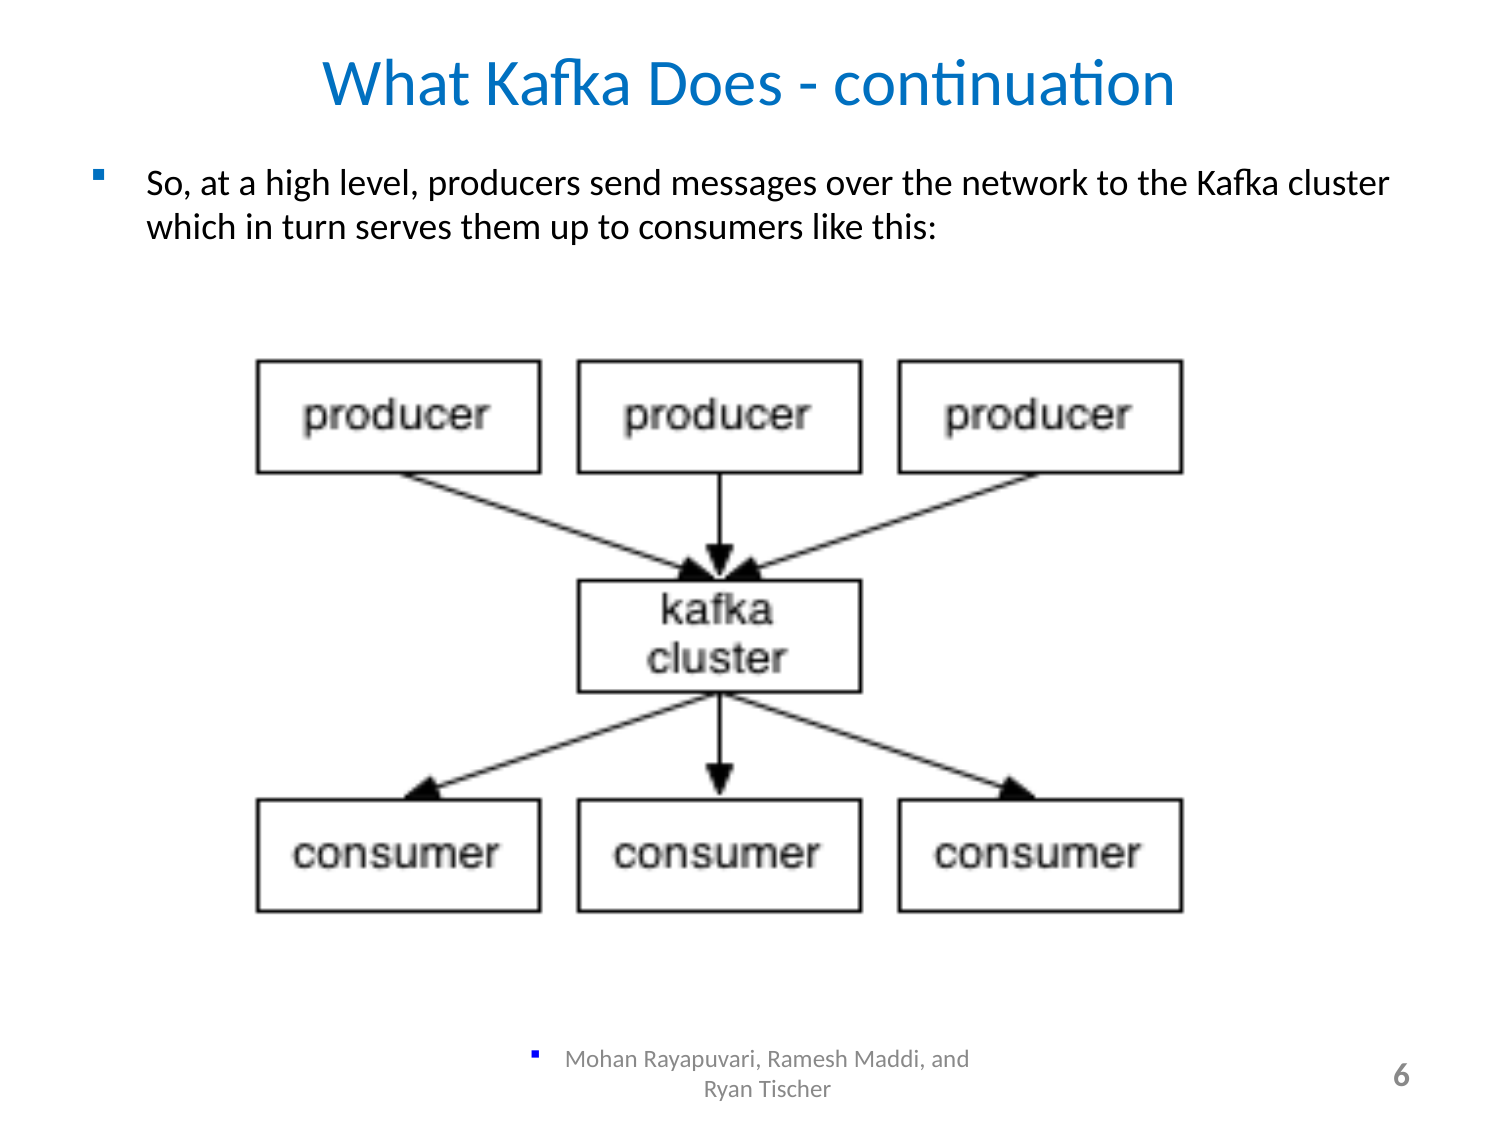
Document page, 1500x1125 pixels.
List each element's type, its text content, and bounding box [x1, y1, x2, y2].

list So, at a high level, producers send messages over the network to the Kafka cluster which in turn serves them up to consumers like this: [75, 149, 1425, 1025]
title What Kafka Does - continuation [75, 19, 1425, 138]
slide_number 6 [1074, 1042, 1425, 1103]
footer Mohan Rayapuvari, Ramesh Maddi, and Ryan Tischer [512, 1042, 988, 1103]
picture [187, 312, 1263, 963]
